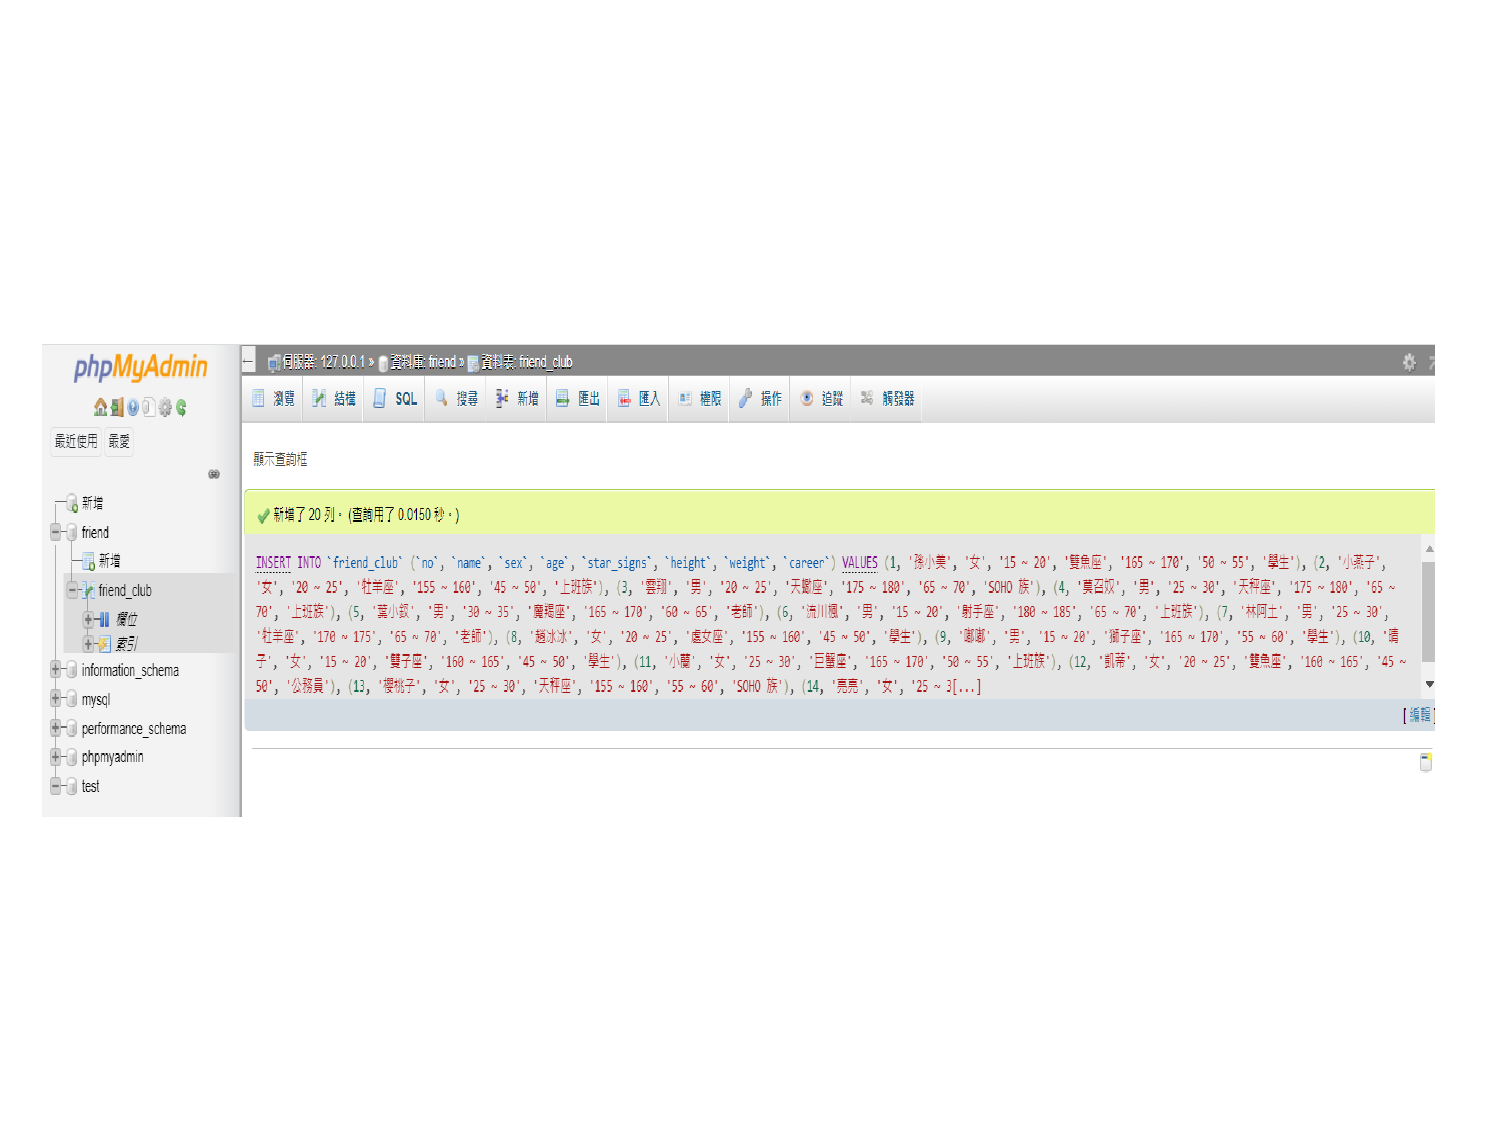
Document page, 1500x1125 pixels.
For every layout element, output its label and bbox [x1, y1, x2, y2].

list [42, 342, 1435, 817]
